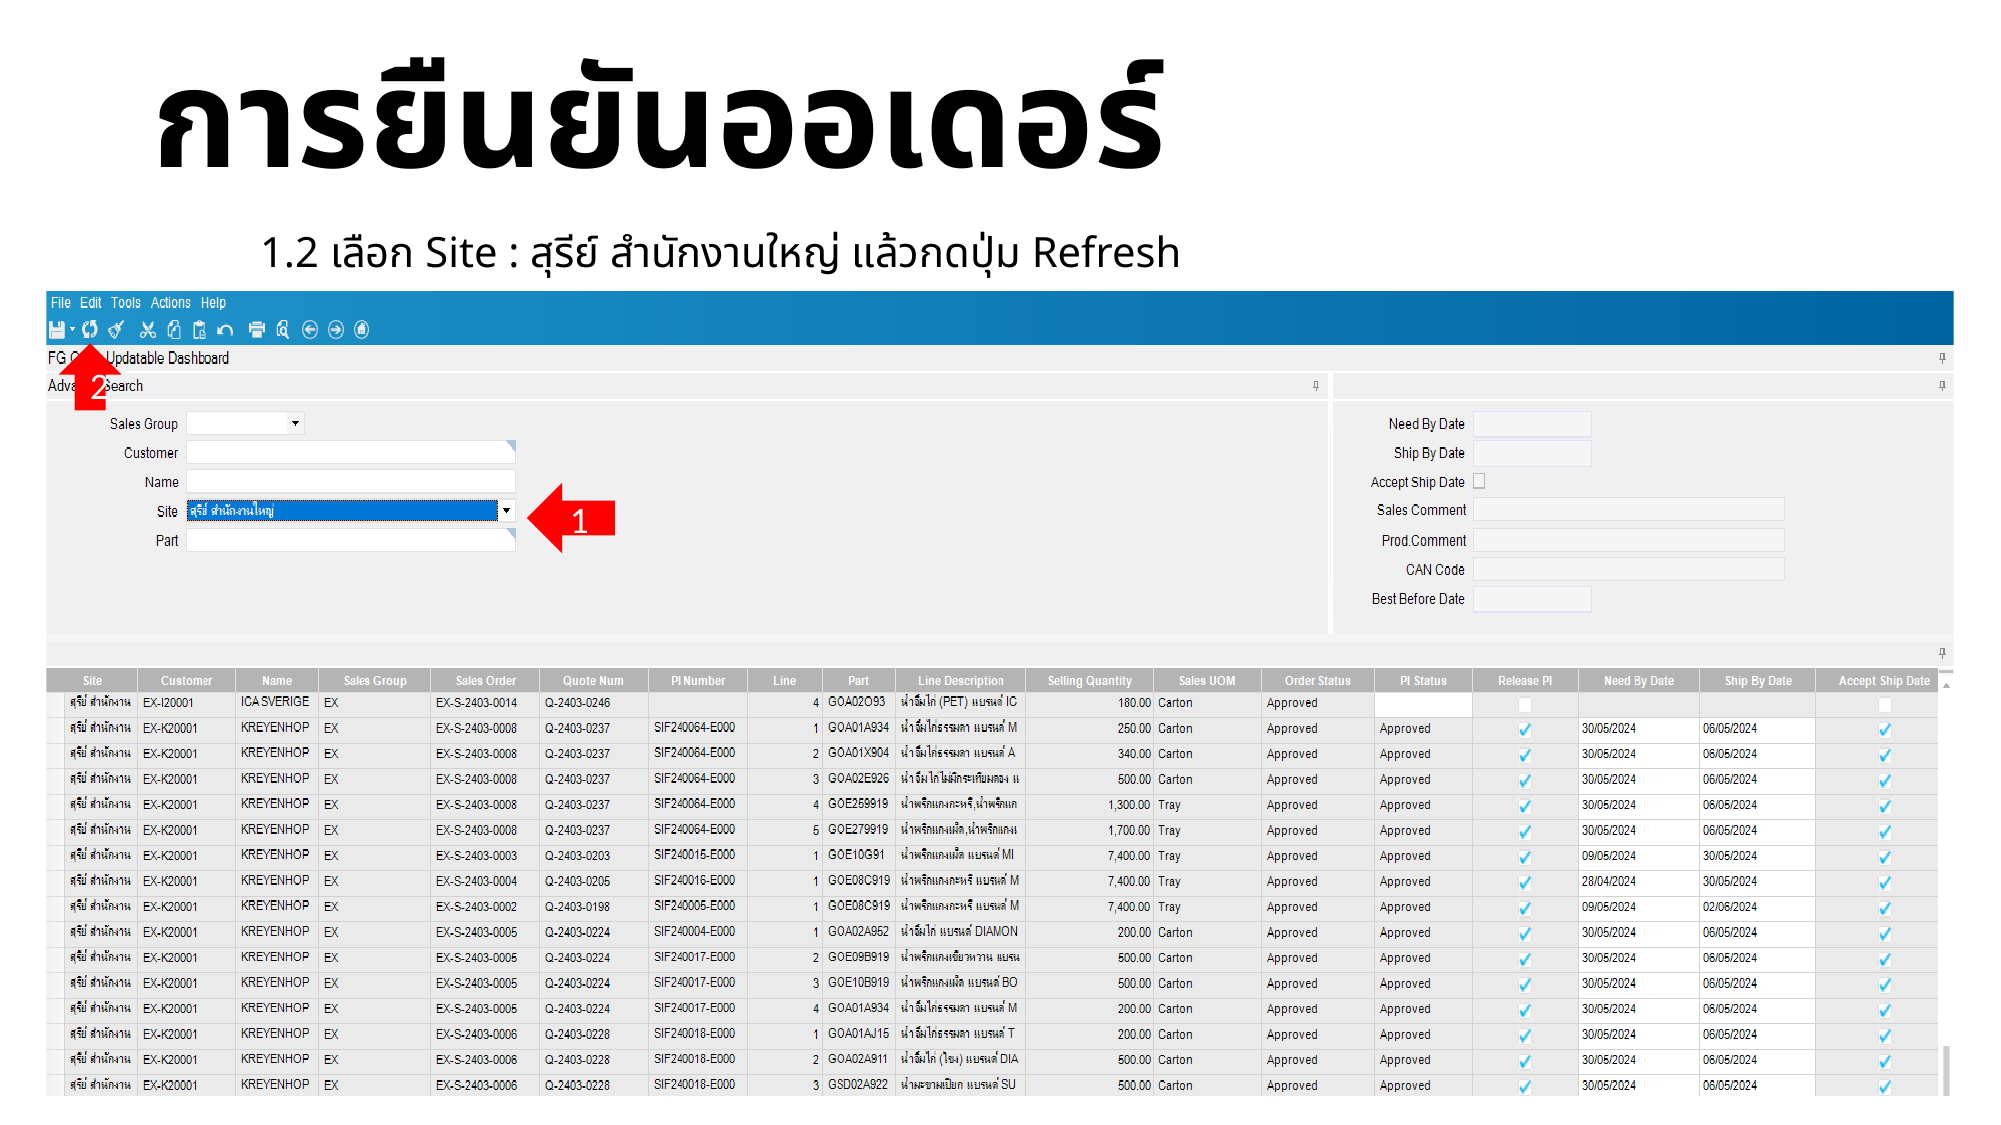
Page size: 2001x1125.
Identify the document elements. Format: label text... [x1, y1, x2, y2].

title การยืนยันออเดอร์ [137, 14, 1863, 224]
picture [46, 291, 1954, 1096]
list 1.2 เลือก Site : สุรีย์ สำนักงานใหญ่ แล้วกดปุ่ม Refresh [137, 224, 1863, 291]
